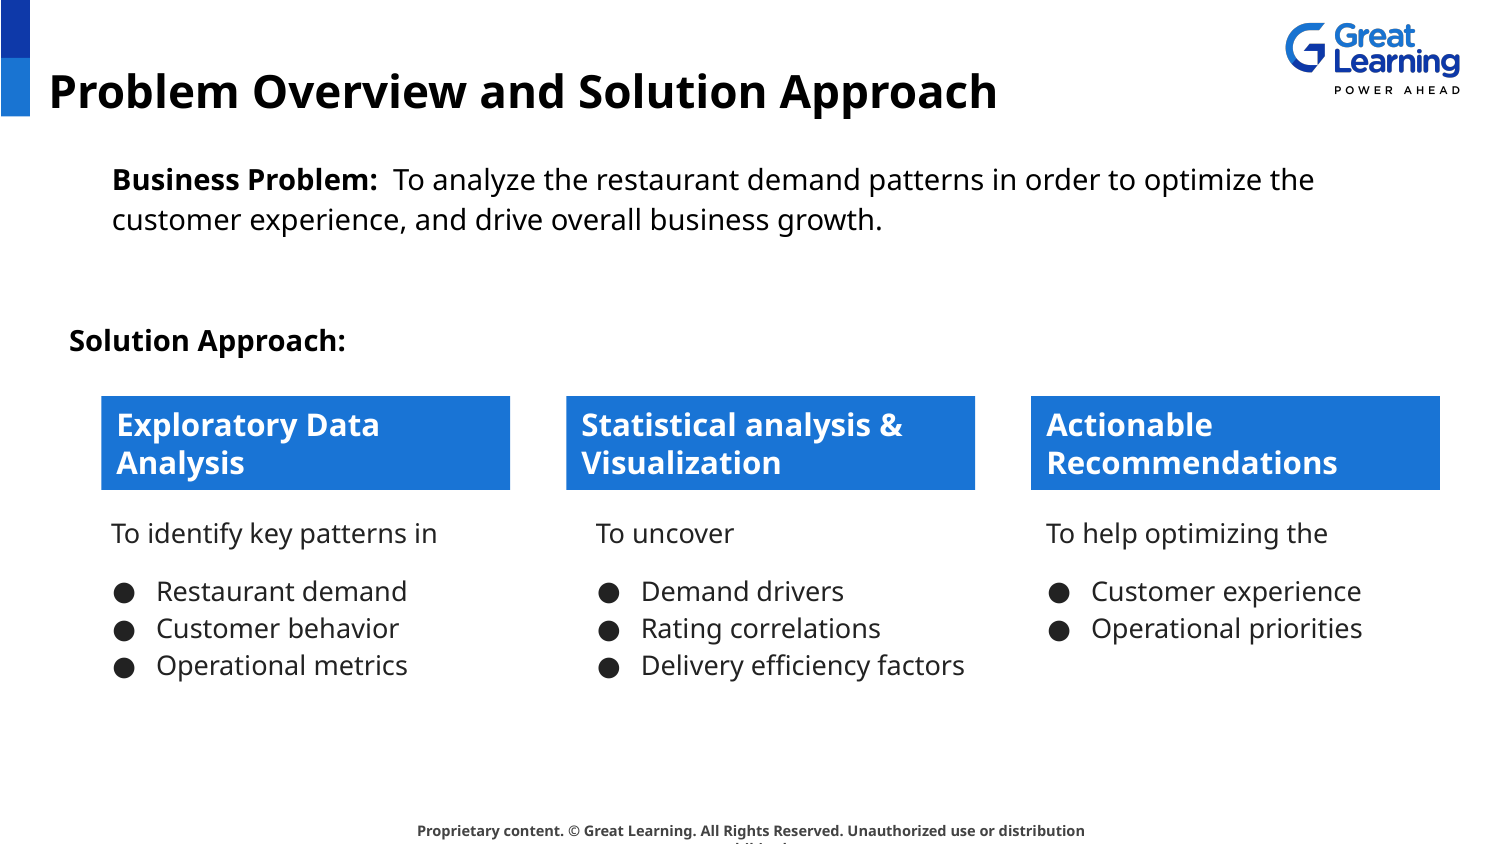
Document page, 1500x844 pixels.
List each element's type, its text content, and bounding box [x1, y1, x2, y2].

text_box To identify key patterns in Restaurant demand Customer behavior Operational metrics [96, 500, 516, 726]
title Problem Overview and Solution Approach [33, 47, 1431, 142]
text_box To uncover Demand drivers Rating correlations Delivery efficiency factors [580, 500, 1032, 726]
text_box To help optimizing the Customer experience Operational priorities [1031, 501, 1482, 741]
text_box Statistical analysis & Visualization [566, 396, 976, 490]
list Business Problem: To analyze the restaurant demand patterns in order to optimize the customer experience, and drive overall business growth. [96, 141, 1404, 255]
list Solution Approach: [54, 301, 750, 365]
text_box Actionable Recommendations [1031, 396, 1440, 490]
text_box Exploratory Data Analysis [101, 396, 511, 490]
picture [1258, 11, 1487, 106]
